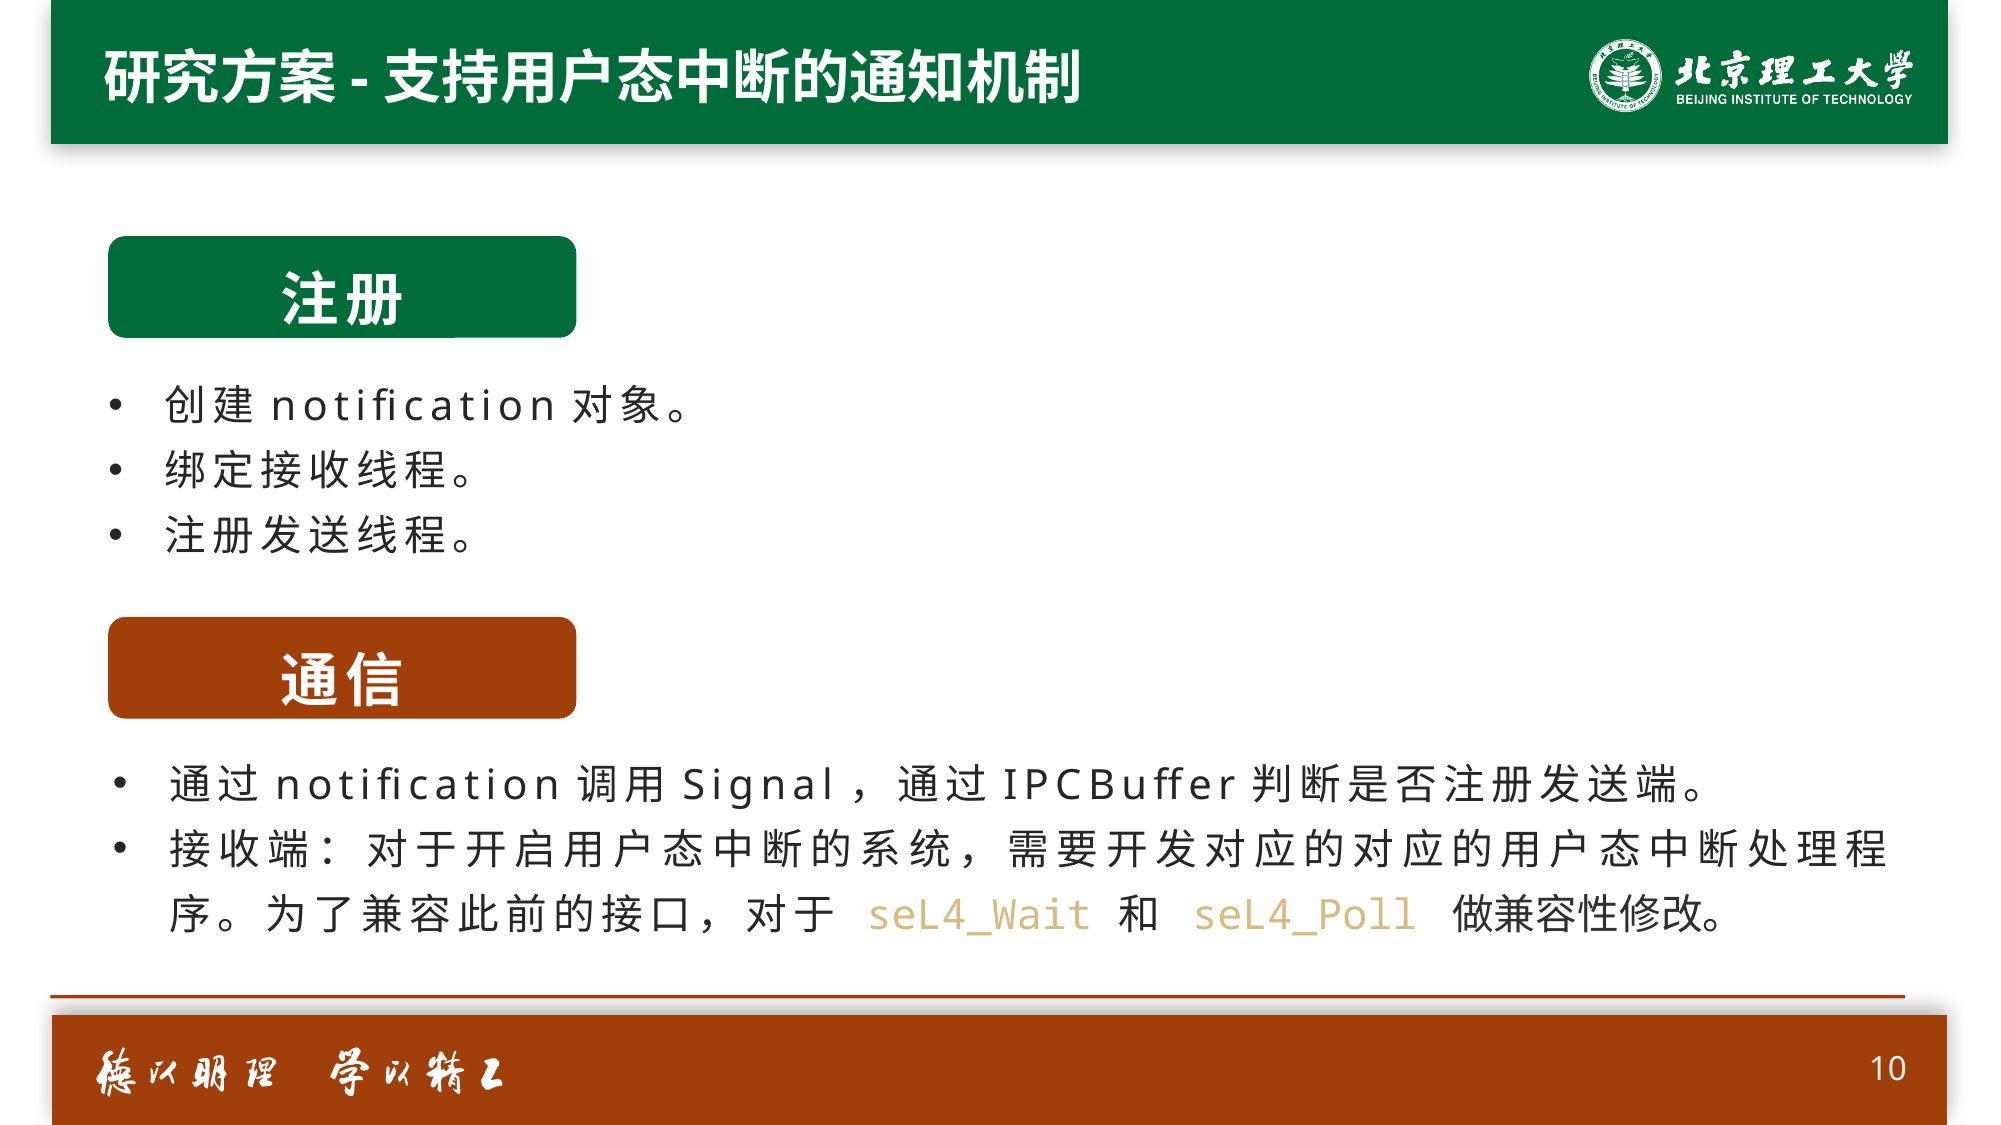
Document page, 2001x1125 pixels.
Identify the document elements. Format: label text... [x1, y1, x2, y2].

text_box 注册 [108, 236, 577, 338]
text_box 通过notification调用Signal，通过IPCBuffer判断是否注册发送端。 接收端：对于开启用户态中断的系统，需要开发对应的对应的用户态中断处理程序。为了兼容此前的接口，对于 seL4_Wait 和 seL4_Poll 做兼容性修改。 [112, 742, 1895, 938]
text_box [49, 994, 1906, 999]
text_box 通信 [108, 616, 577, 719]
text_box 创建notification对象。 绑定接收线程。 注册发送线程。 [108, 363, 1890, 559]
title 研究方案-支持用户态中断的通知机制 [88, 40, 1507, 120]
picture [1568, 21, 1937, 125]
